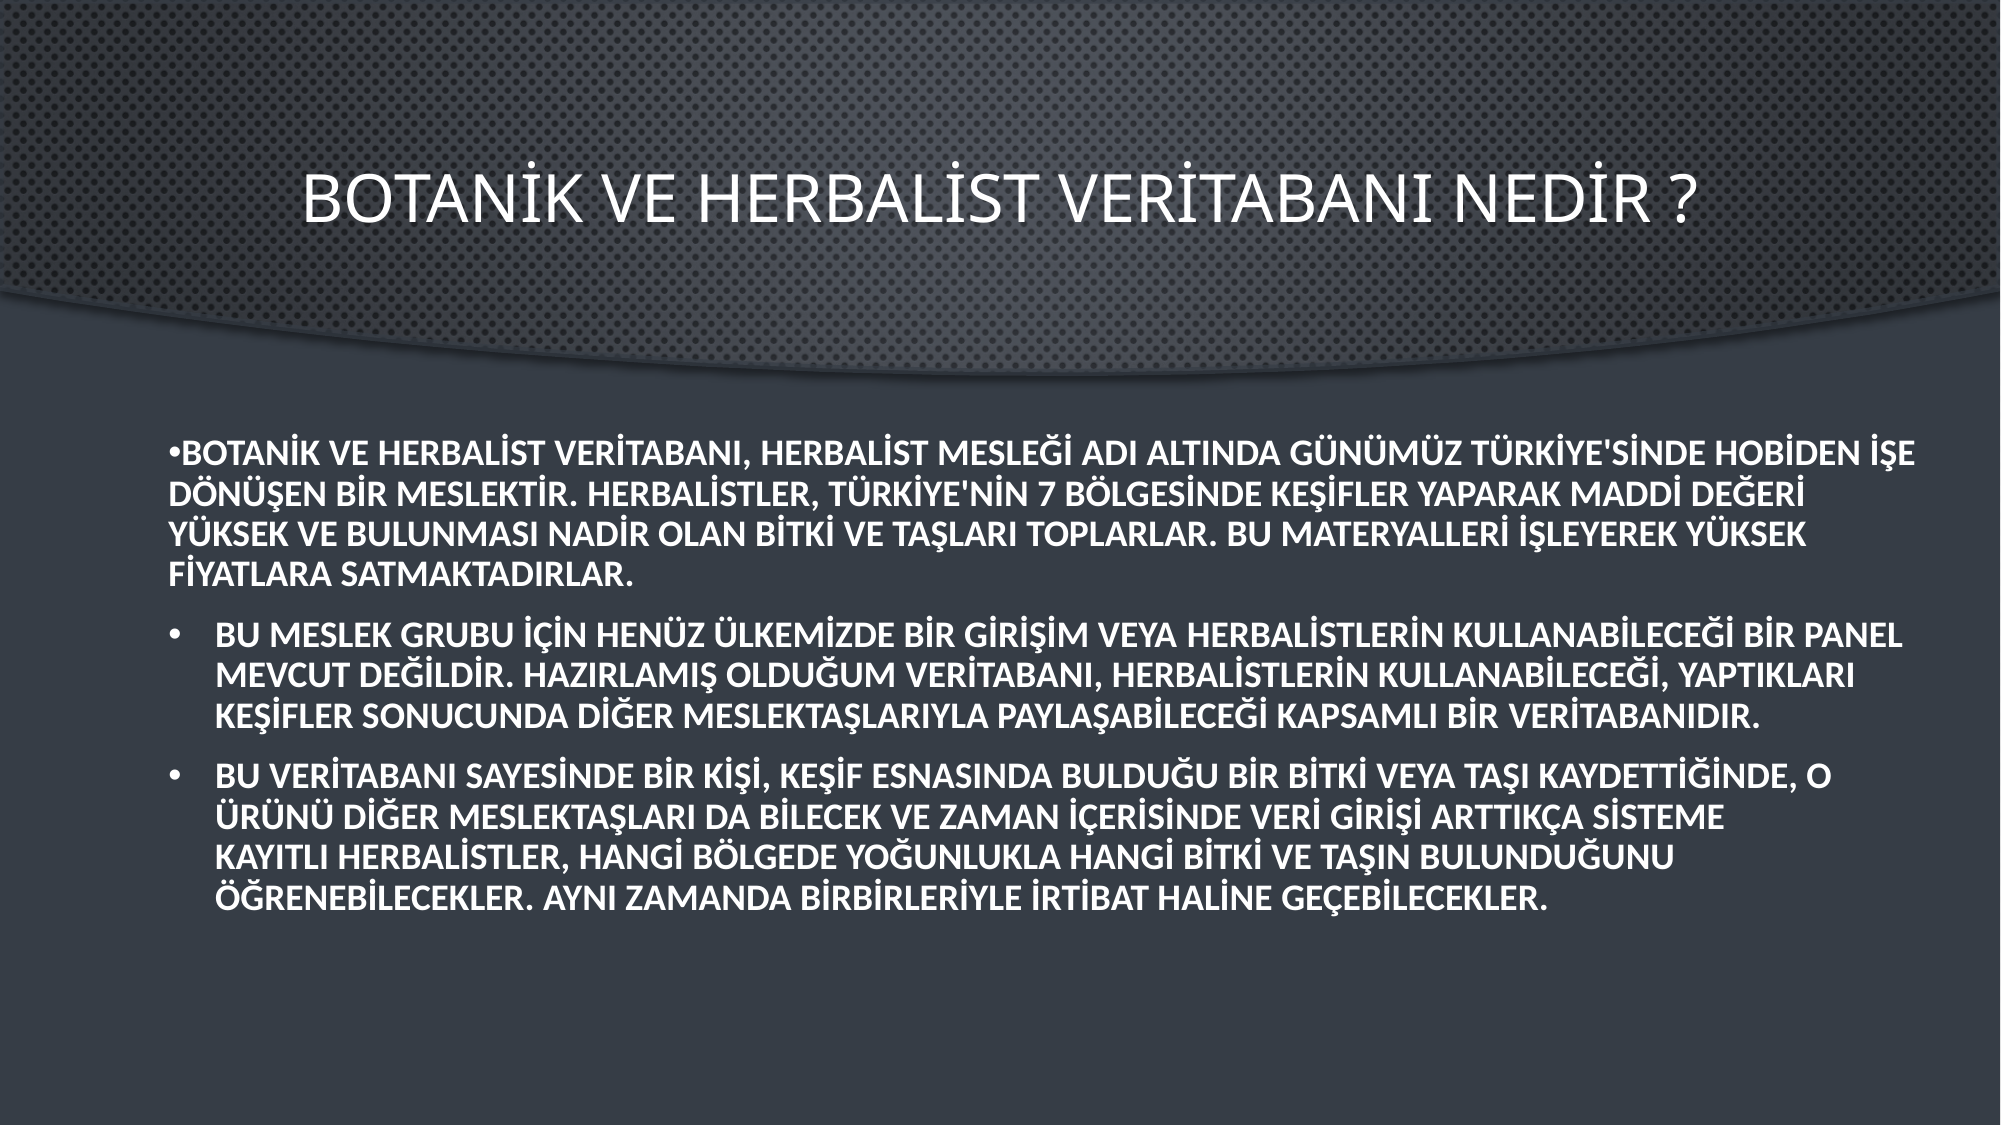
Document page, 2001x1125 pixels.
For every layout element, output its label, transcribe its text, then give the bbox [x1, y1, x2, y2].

title BOTANİK VE HERBALİST VERİTABANI NEDİR ? [187, 99, 1813, 293]
list Botanik ve Herbalist veritabanı, Herbalist mesleği adı altında günümüz Türkiye'sinde hobiden işe dönüşen bir meslektir. Herbalistler, Türkiye'nin 7 bölgesinde keşifler yaparak maddi değeri yüksek ve bulunması nadir olan bitki ve taşları toplarlar. Bu materyalleri işleyerek yüksek fiyatlara satmaktadırlar. Bu meslek grubu için henüz ülkemizde bir girişim veya herbalistlerin kullanabileceği bir panel mevcut değildir. Hazırlamış olduğum veritabanı, herbalistlerin kullanabileceği, yaptıkları keşifler sonucunda diğer meslektaşlarıyla paylaşabileceği kapsamlı bir veritabanıdır. Bu veritabanı sayesinde bir kişi, keşif esnasında bulduğu bir bitki veya taşı kaydettiğinde, o ürünü diğer meslektaşları da bilecek ve zaman içerisinde veri girişi arttıkça sisteme kayıtlı herbalistler, hangi bölgede yoğunlukla hangi bitki ve taşın bulunduğunu öğrenebilecekler. Aynı zamanda birbirleriyle irtibat haline geçebilecekler. [153, 396, 1941, 1014]
text_box [0, 0, 2000, 375]
text_box [0, 303, 2000, 1125]
